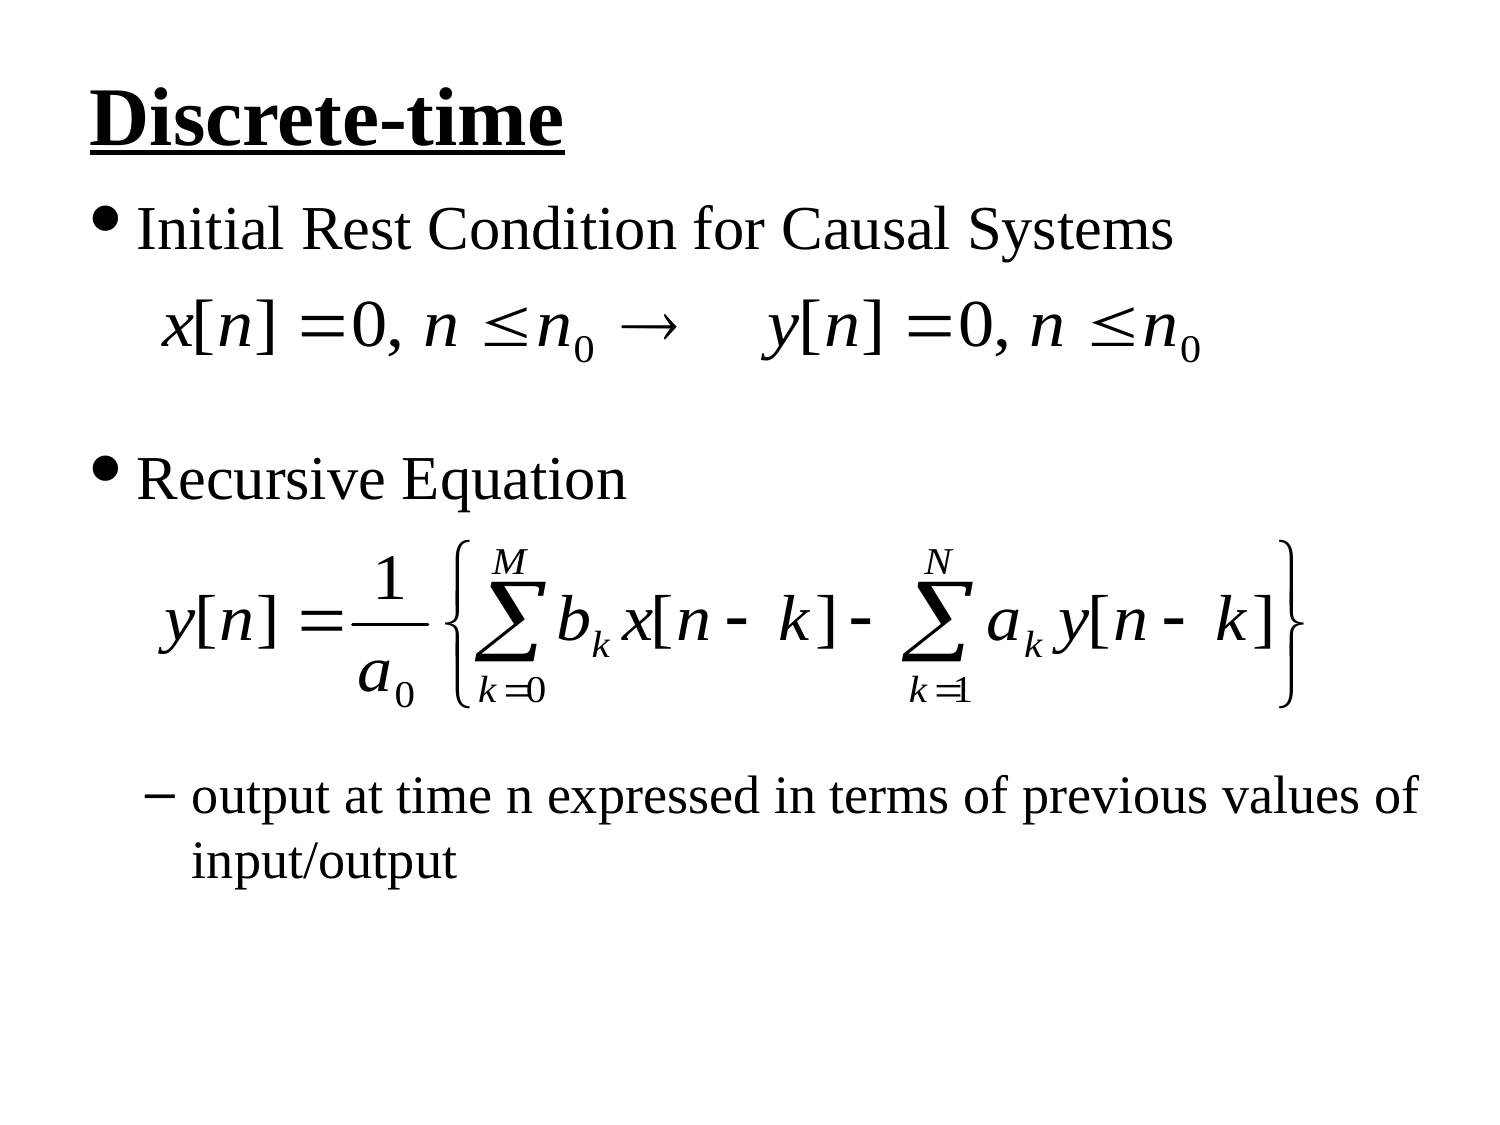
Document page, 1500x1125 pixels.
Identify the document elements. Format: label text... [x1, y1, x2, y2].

text_box Discrete-time Initial Rest Condition for Causal Systems Recursive Equation output at time n expressed in terms of previous values of input/output [0, 4, 1500, 897]
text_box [147, 278, 1215, 380]
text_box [147, 526, 1319, 722]
